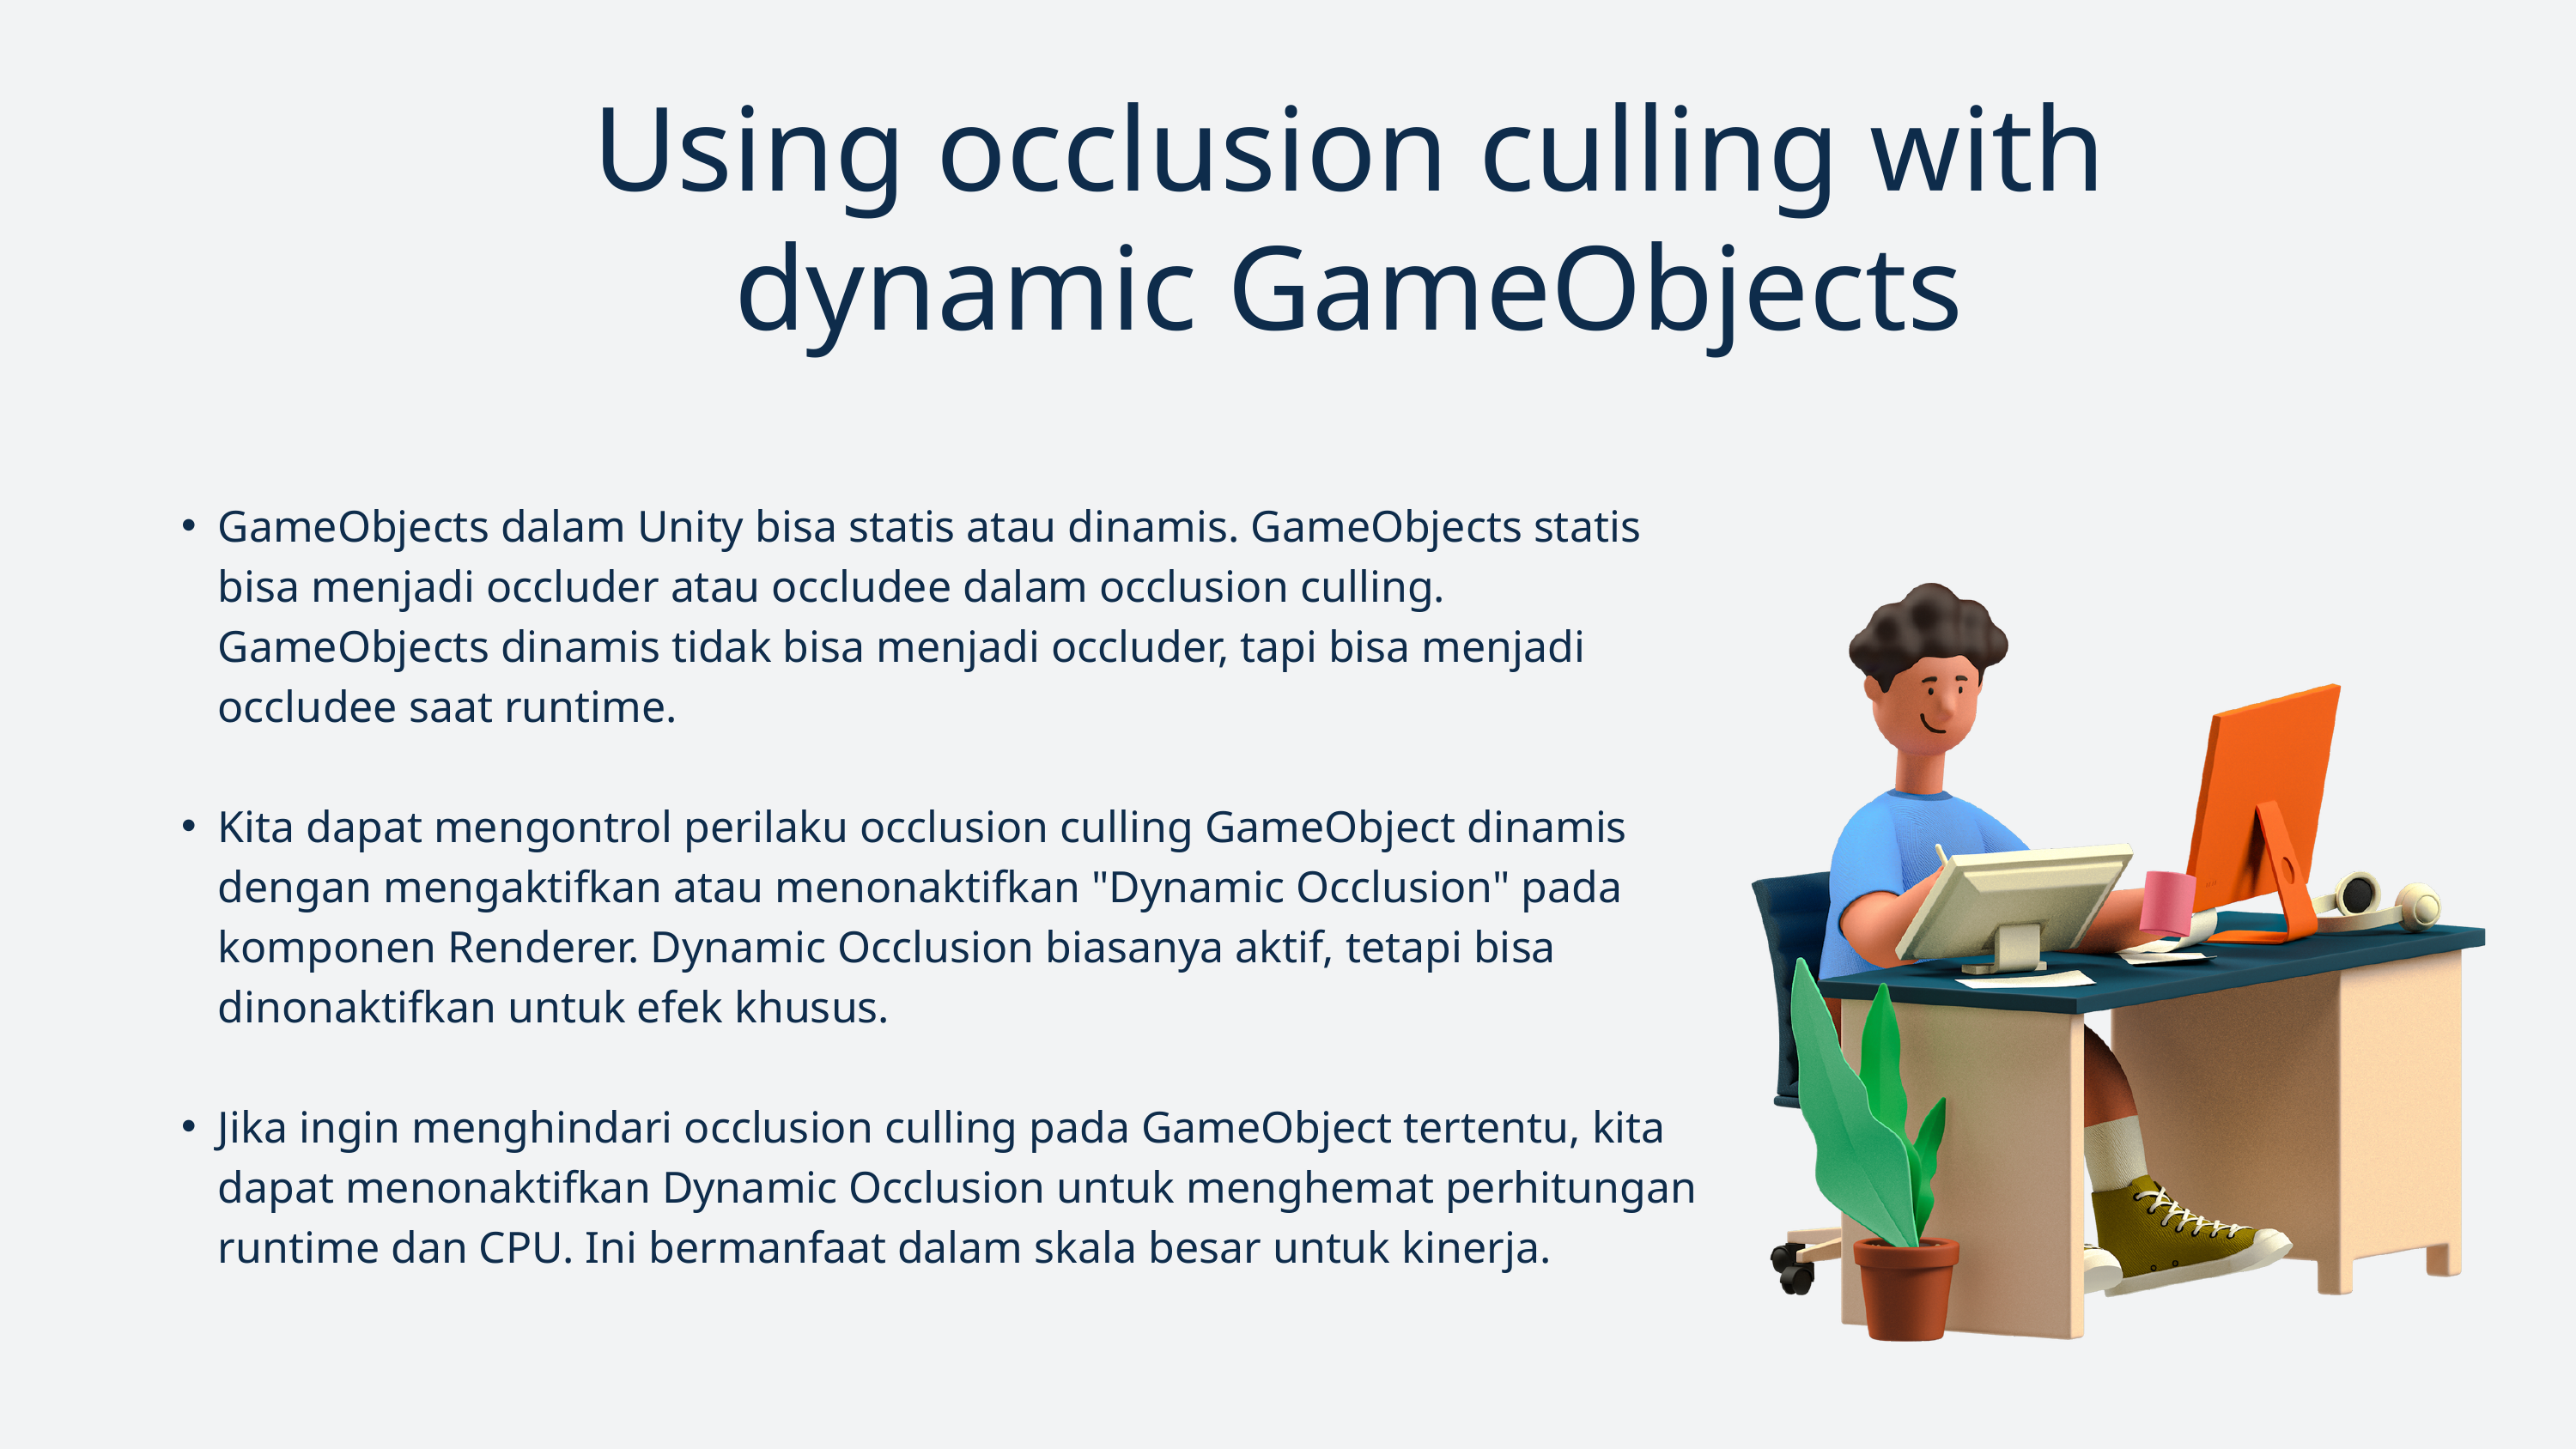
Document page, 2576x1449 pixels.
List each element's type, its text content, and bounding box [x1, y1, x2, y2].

text_box Using occlusion culling with dynamic GameObjects [498, 74, 2201, 354]
text_box GameObjects dalam Unity bisa statis atau dinamis. GameObjects statis bisa menjadi occluder atau occludee dalam occlusion culling. GameObjects dinamis tidak bisa menjadi occluder, tapi bisa menjadi occludee saat runtime. Kita dapat mengontrol perilaku occlusion culling GameObject dinamis dengan mengaktifkan atau menonaktifkan "Dynamic Occlusion" pada komponen Renderer. Dynamic Occlusion biasanya aktif, tetapi bisa dinonaktifkan untuk efek khusus. Jika ingin menghindari occlusion culling pada GameObject tertentu, kita dapat menonaktifkan Dynamic Occlusion untuk menghemat perhitungan runtime dan CPU. Ini bermanfaat dalam skala besar untuk kinerja. [144, 490, 1712, 1272]
text_box [1751, 583, 2486, 1342]
